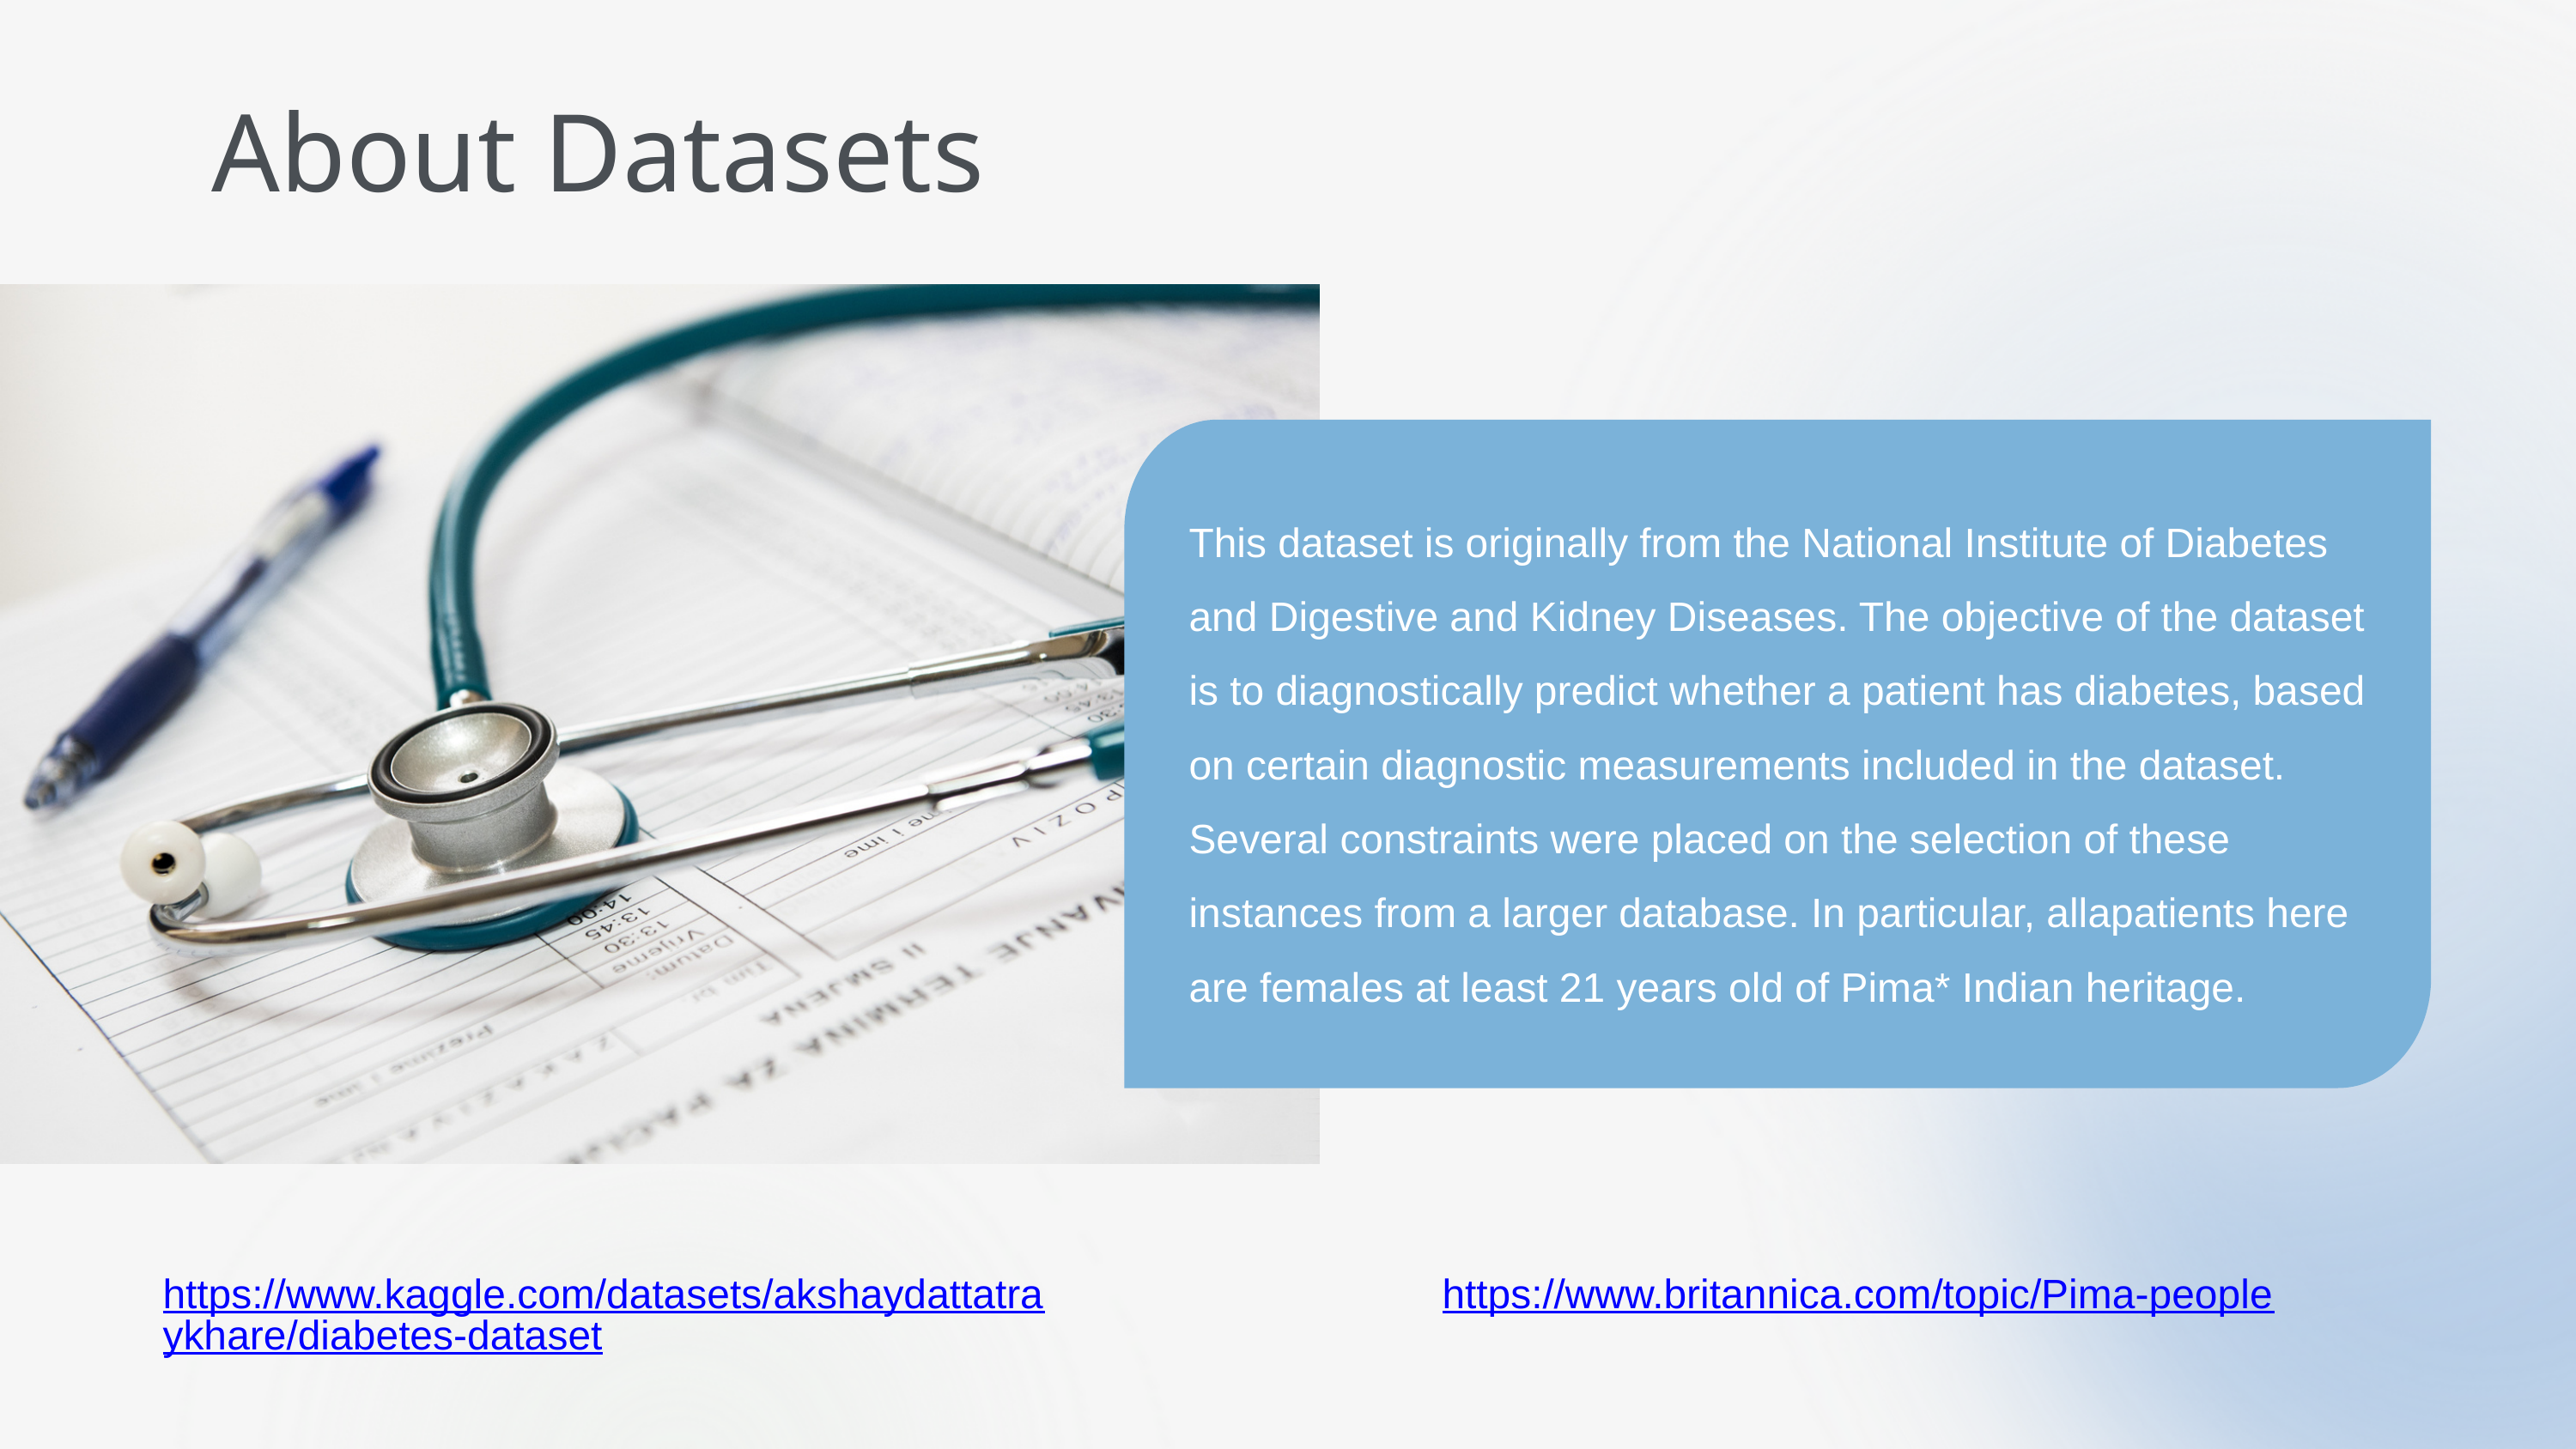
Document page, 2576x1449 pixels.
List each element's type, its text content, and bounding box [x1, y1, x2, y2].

text_box [0, 284, 1320, 1164]
text_box https://www.kaggle.com/datasets/akshaydattatraykhare/diabetes-dataset [149, 1261, 1071, 1324]
text_box https://www.britannica.com/topic/Pima-people [1429, 1261, 2374, 1324]
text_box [1124, 419, 2432, 1088]
text_box About Datasets [211, 52, 1659, 215]
text_box [0, 0, 2576, 1449]
